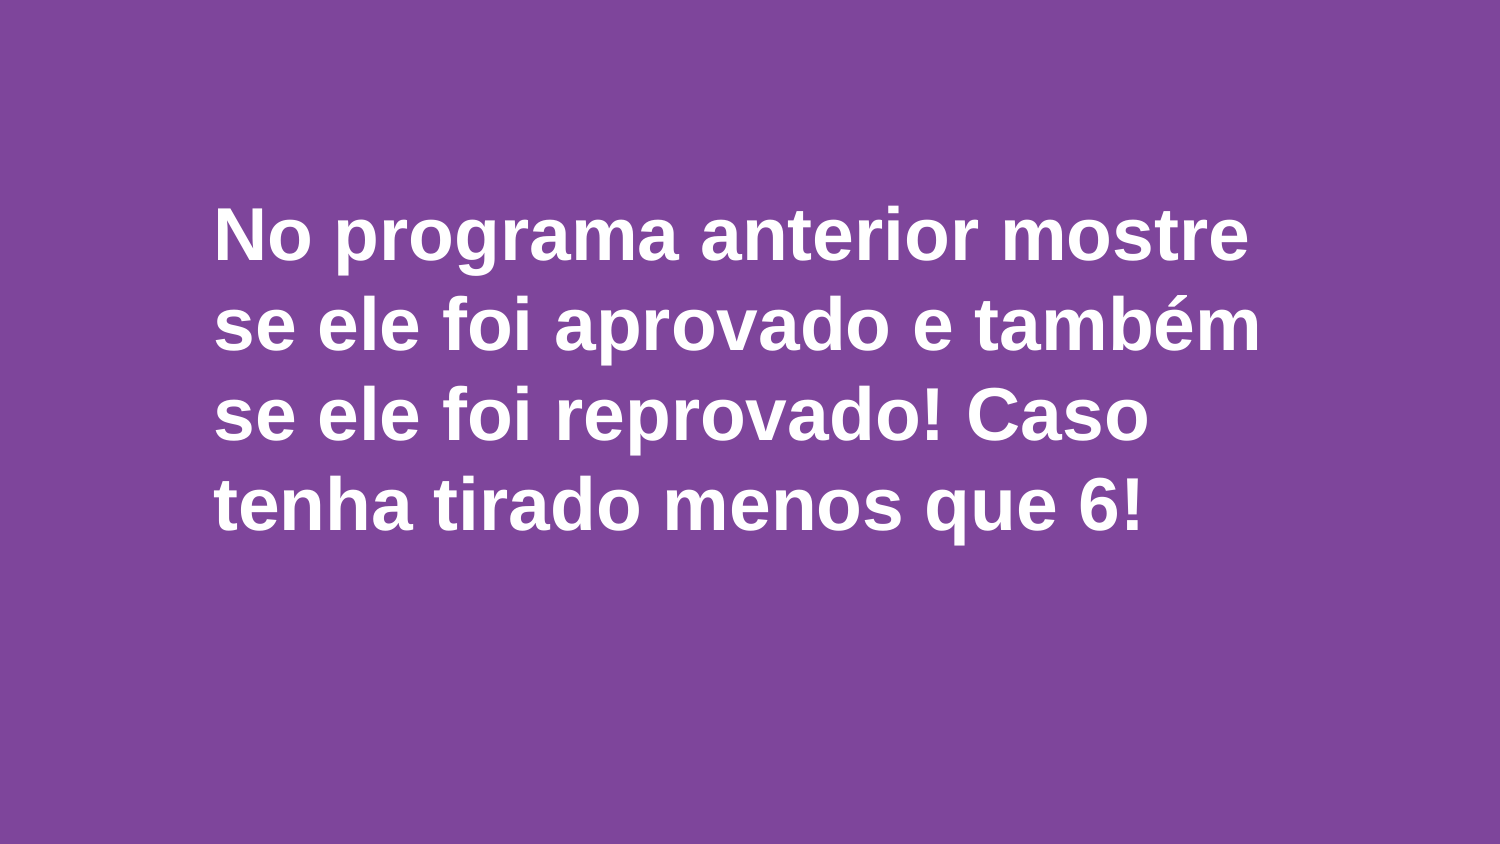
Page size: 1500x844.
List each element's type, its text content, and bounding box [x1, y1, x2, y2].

text_box No programa anterior mostre se ele foi aprovado e também se ele foi reprovado! Caso tenha tirado menos que 6! [123, 170, 1355, 693]
